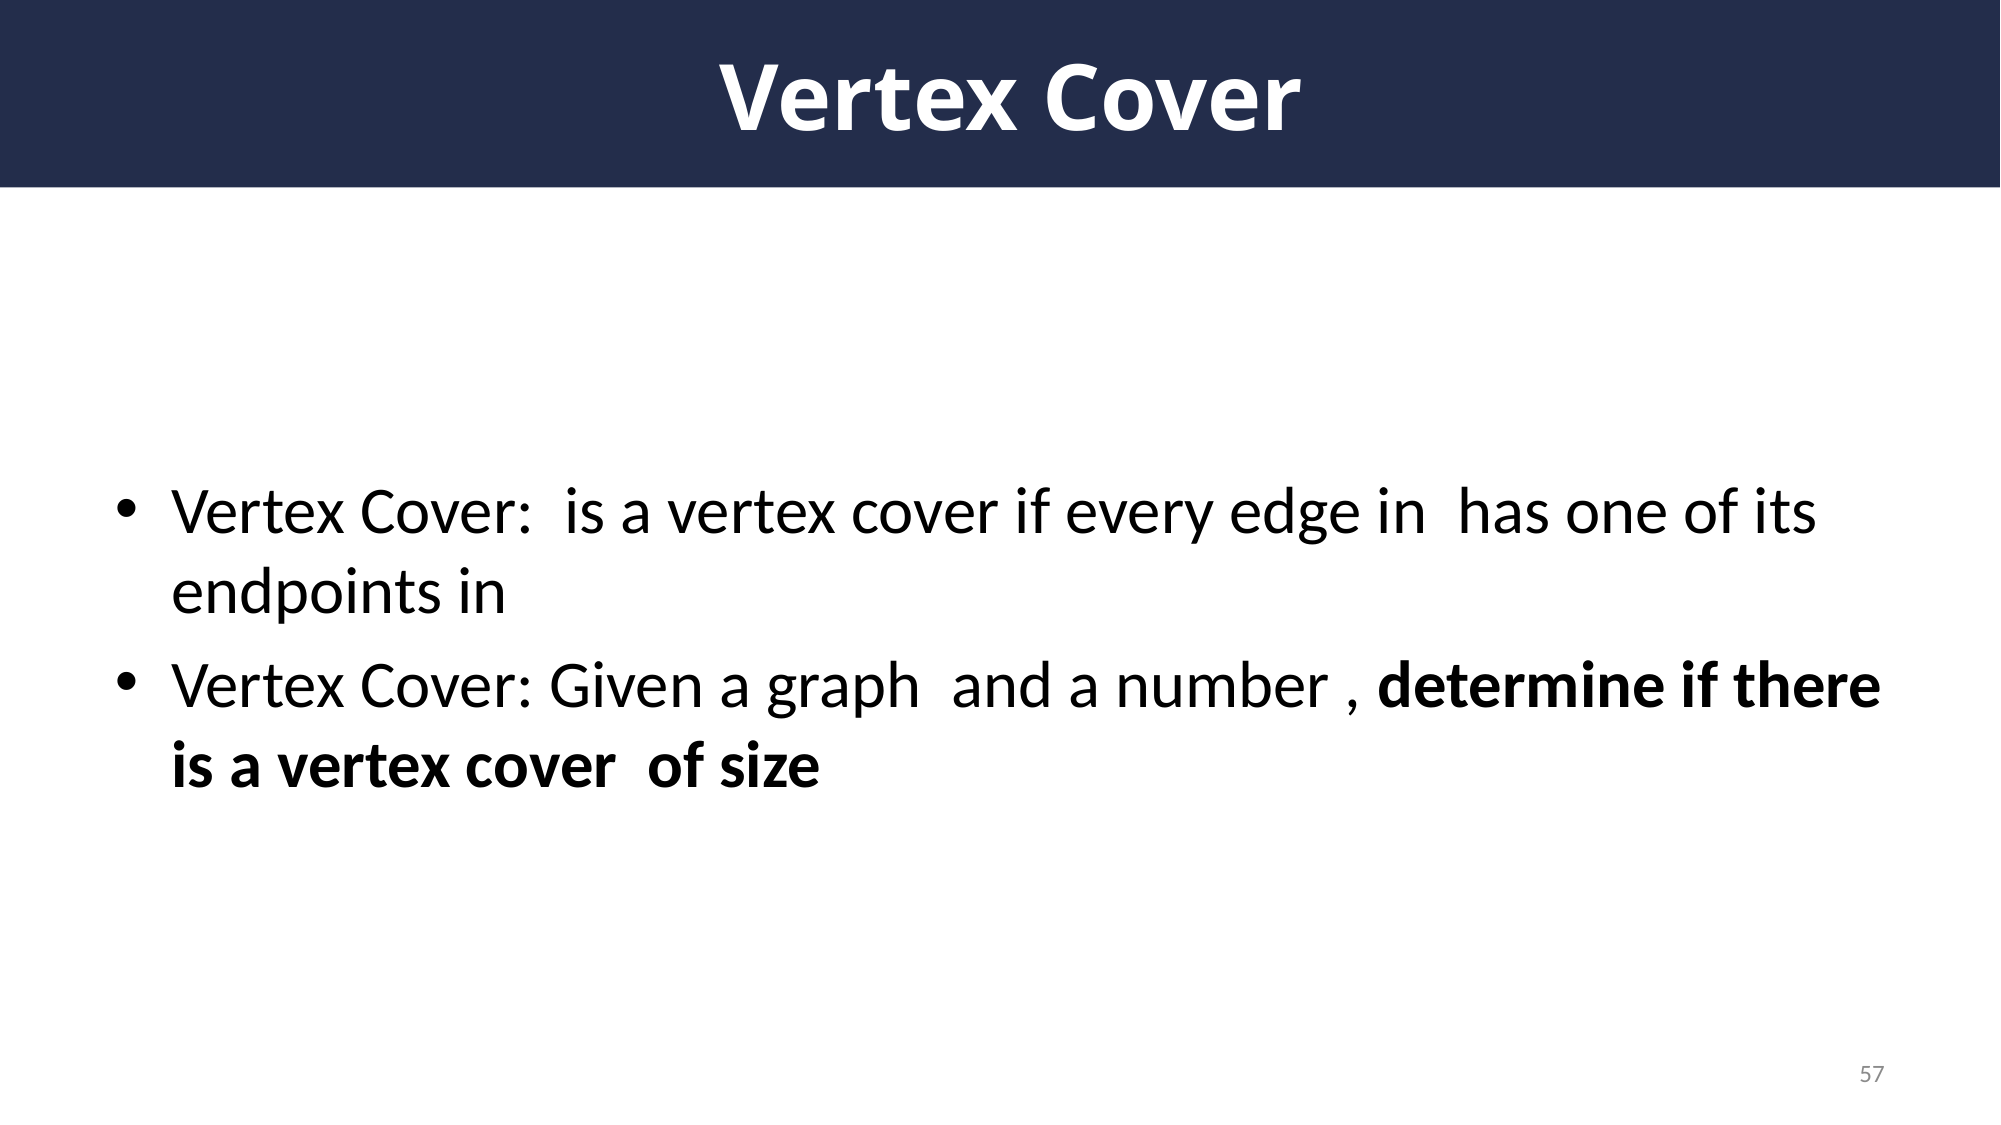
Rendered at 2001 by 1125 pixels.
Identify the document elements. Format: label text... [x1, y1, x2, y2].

slide_number 57 [1433, 1042, 1900, 1103]
